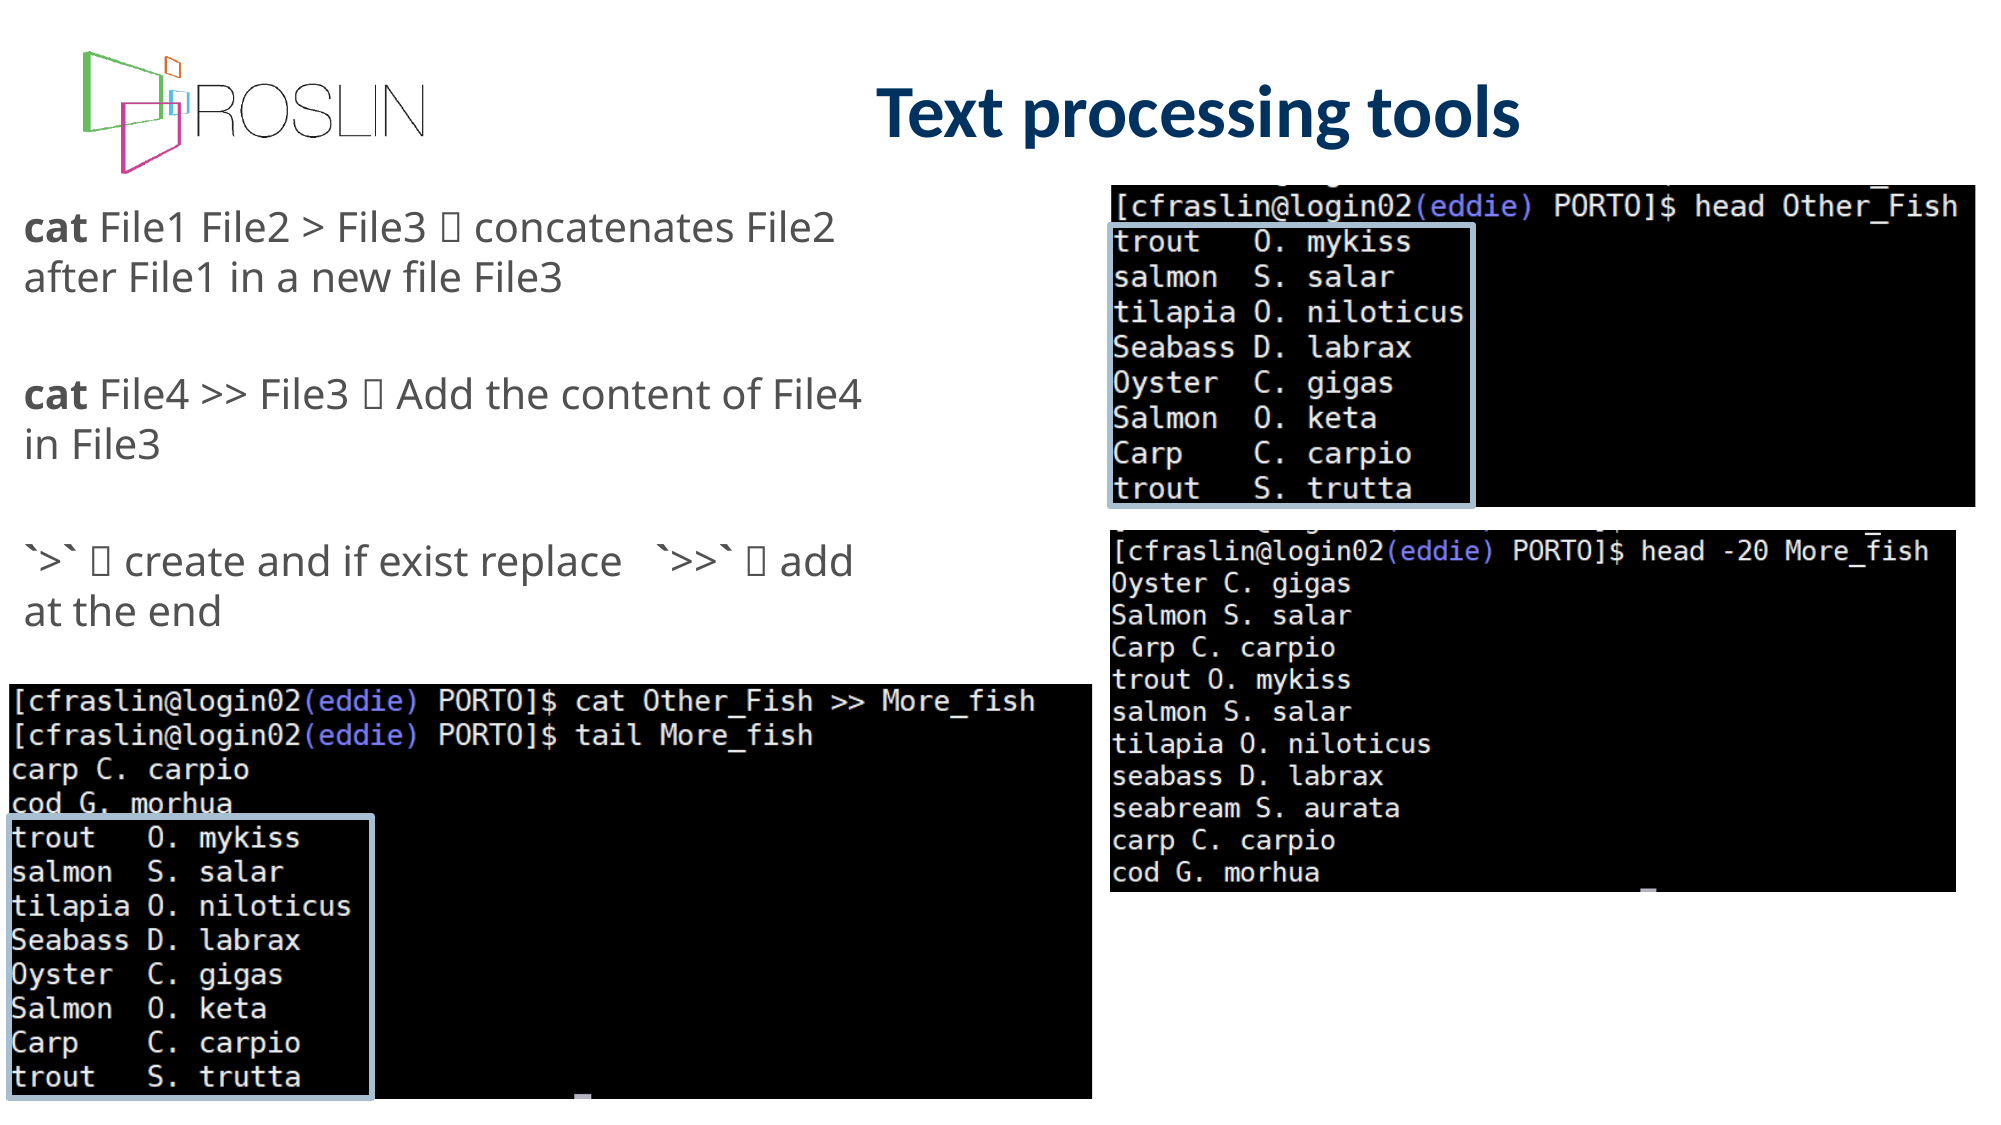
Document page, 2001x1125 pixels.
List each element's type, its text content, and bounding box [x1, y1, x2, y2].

picture [8, 684, 1093, 1099]
picture [1109, 185, 1976, 507]
list cat File1 File2 > File3  concatenates File2 after File1 in a new file File3 cat File4 >> File3  Add the content of File4 in File3 `>`  create and if exist replace `>>`  add at the end [8, 193, 899, 684]
picture [1109, 530, 1957, 892]
picture [83, 51, 427, 174]
title Text processing tools [465, 55, 1935, 162]
